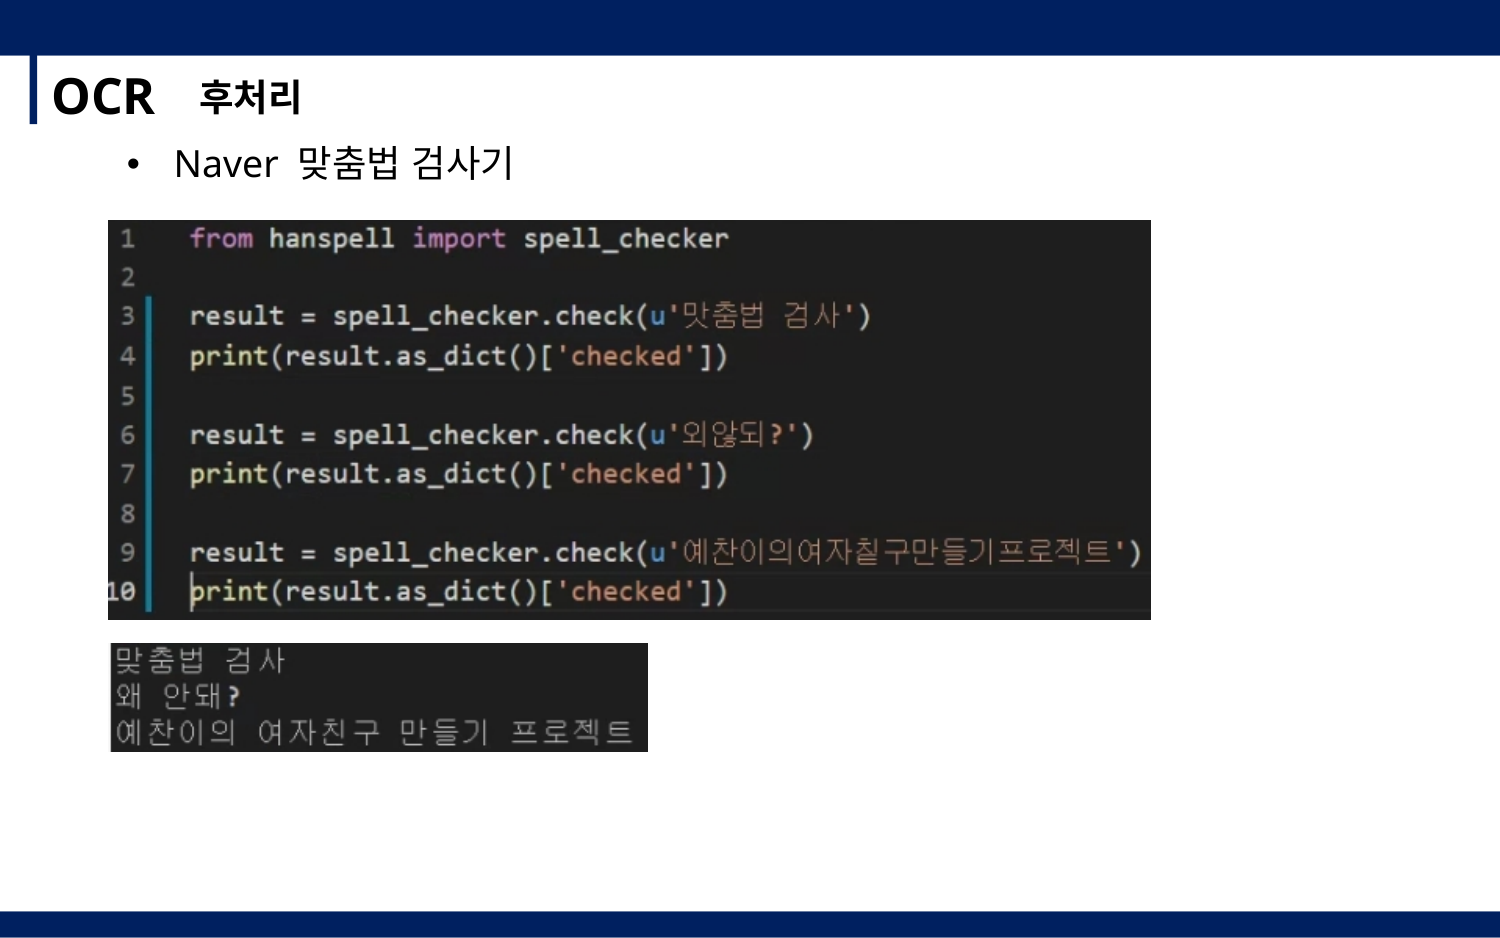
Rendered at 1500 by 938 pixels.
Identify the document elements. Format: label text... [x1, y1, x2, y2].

text_box [27, 43, 39, 126]
picture [108, 643, 648, 752]
text_box 후처리 [184, 67, 318, 127]
text_box Naver 맞춤법 검사기 [112, 133, 916, 193]
text_box OCR [36, 57, 171, 133]
picture [108, 220, 1151, 620]
